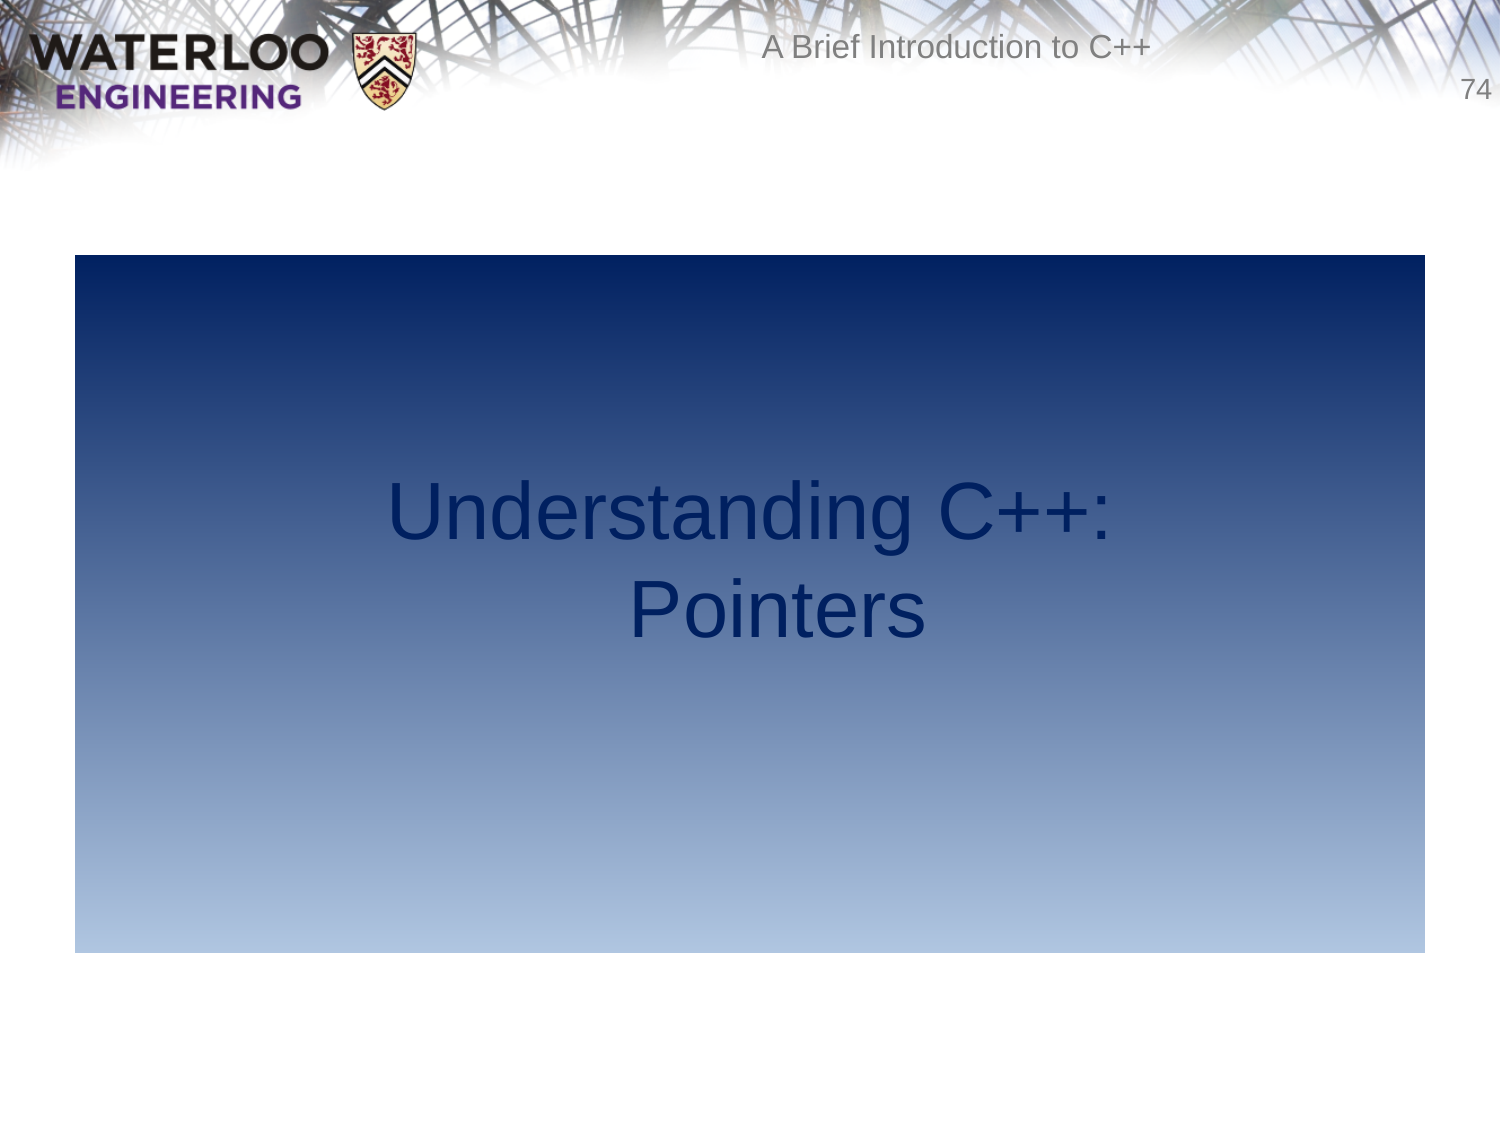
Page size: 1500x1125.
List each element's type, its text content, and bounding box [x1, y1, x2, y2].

picture [0, 0, 1500, 1125]
list Understanding C++: Pointers [74, 255, 1426, 953]
